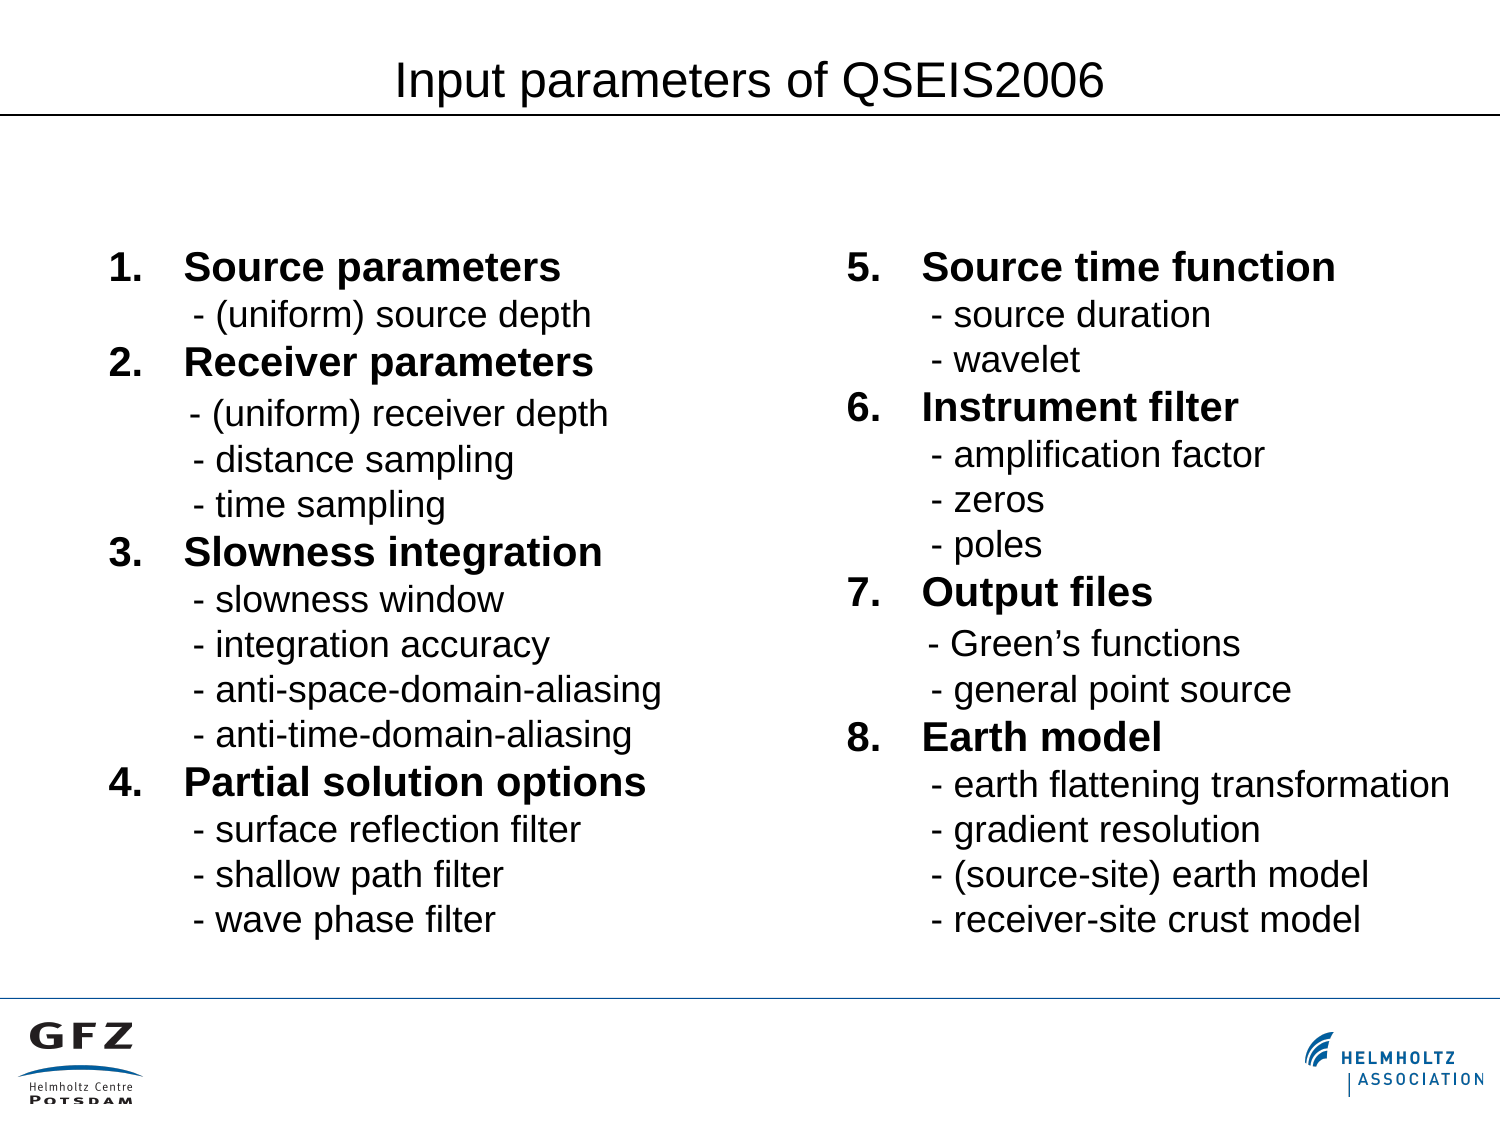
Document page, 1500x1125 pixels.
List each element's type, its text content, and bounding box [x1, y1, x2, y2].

text_box Source parameters - (uniform) source depth Receiver parameters - (uniform) receiver depth - distance sampling - time sampling Slowness integration - slowness window - integration accuracy - anti-space-domain-aliasing - anti-time-domain-aliasing Partial solution options - surface reflection filter - shallow path filter - wave phase filter [93, 232, 797, 948]
text_box Input parameters of QSEIS2006 [0, 39, 1500, 114]
text_box Source time function - source duration - wavelet Instrument filter - amplification factor - zeros - poles Output files - Green’s functions - general point source Earth model - earth flattening transformation - gradient resolution - (source-site) earth model - receiver-site crust model [831, 232, 1477, 948]
